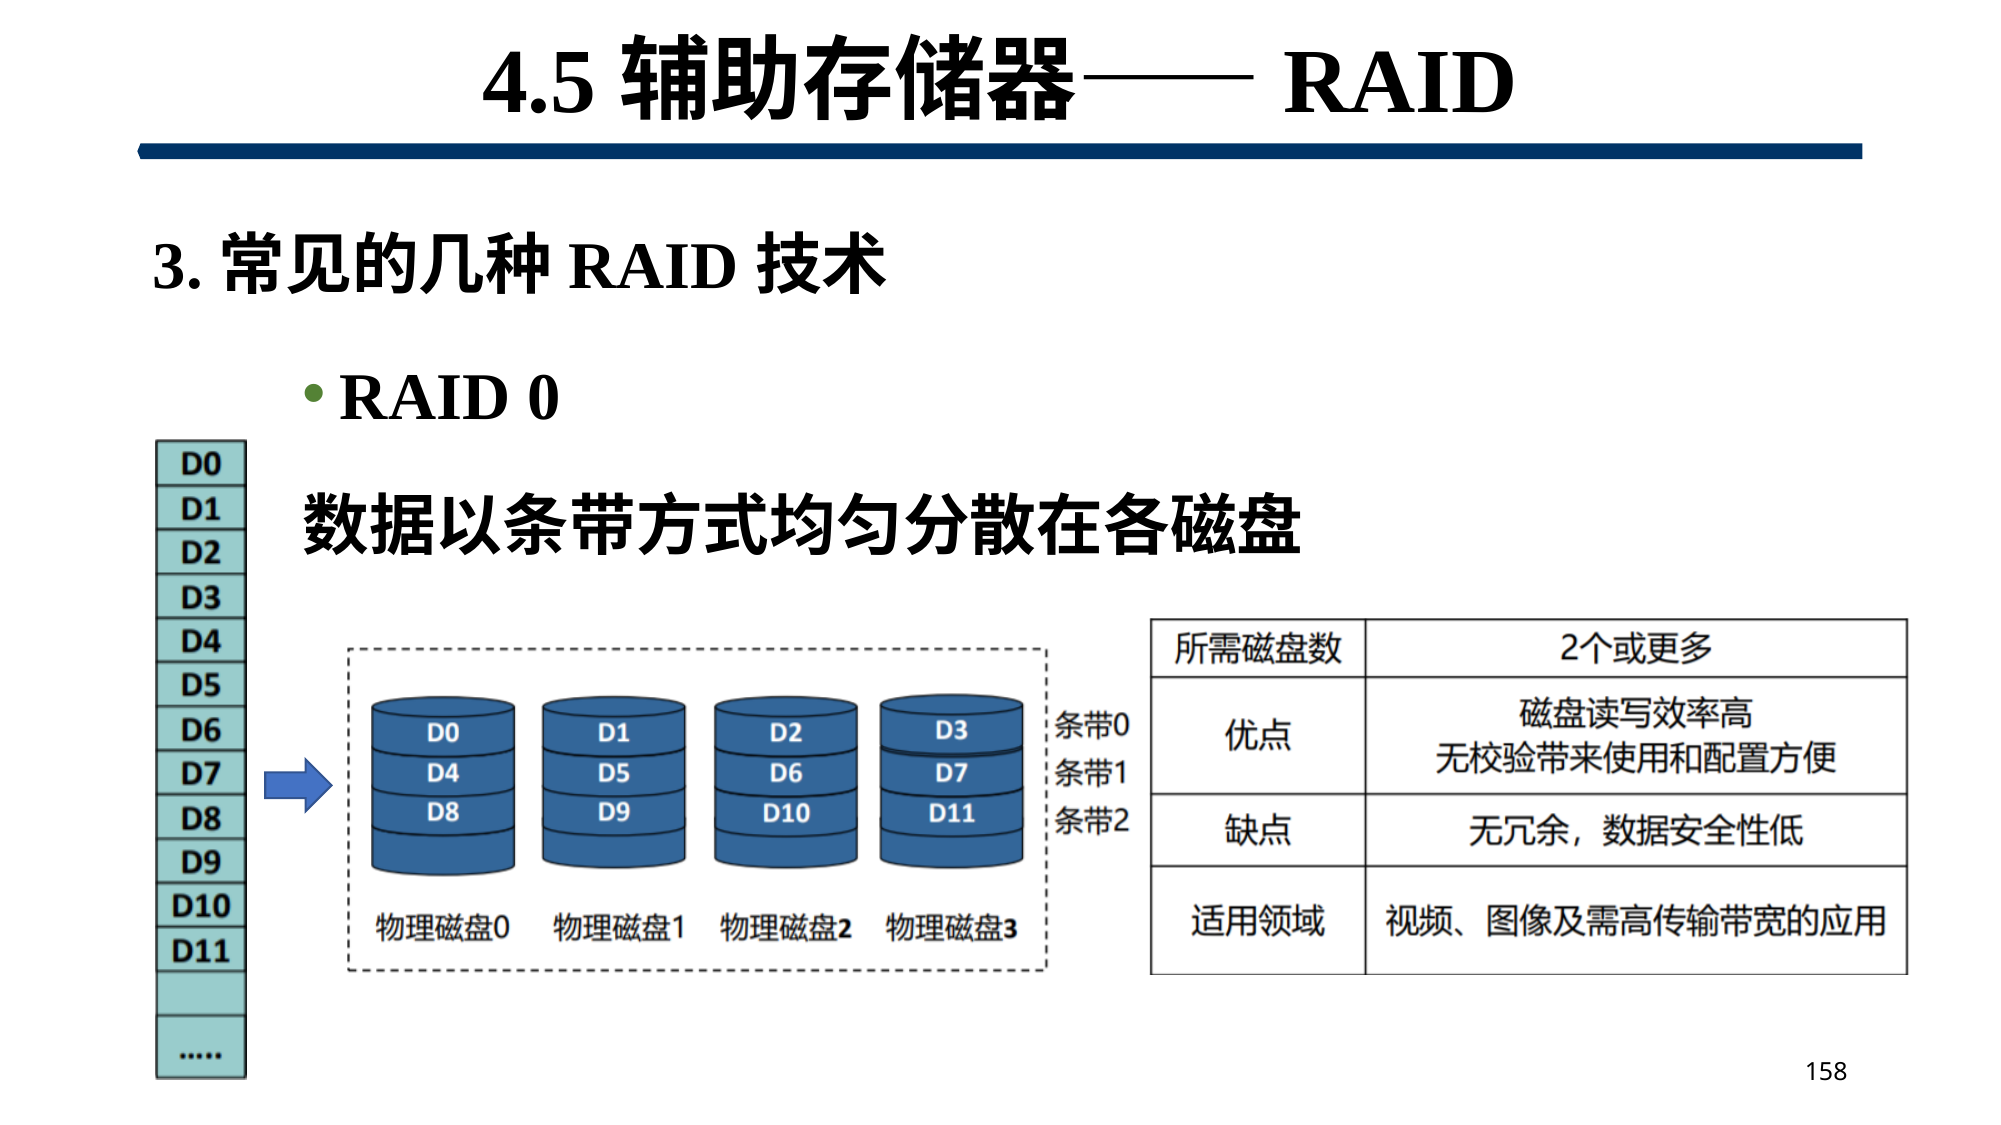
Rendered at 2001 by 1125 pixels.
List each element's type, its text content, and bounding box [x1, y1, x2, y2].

list 3.常见的几种RAID技术 RAID 0 数据以条带方式均匀分散在各磁盘 [137, 174, 1863, 975]
picture [345, 647, 1133, 975]
slide_number 158 [1412, 1042, 1863, 1103]
picture [154, 439, 247, 1080]
title 4.5辅助存储器——RAID [137, 20, 1863, 145]
picture [1148, 618, 1910, 975]
text_box [264, 756, 333, 814]
